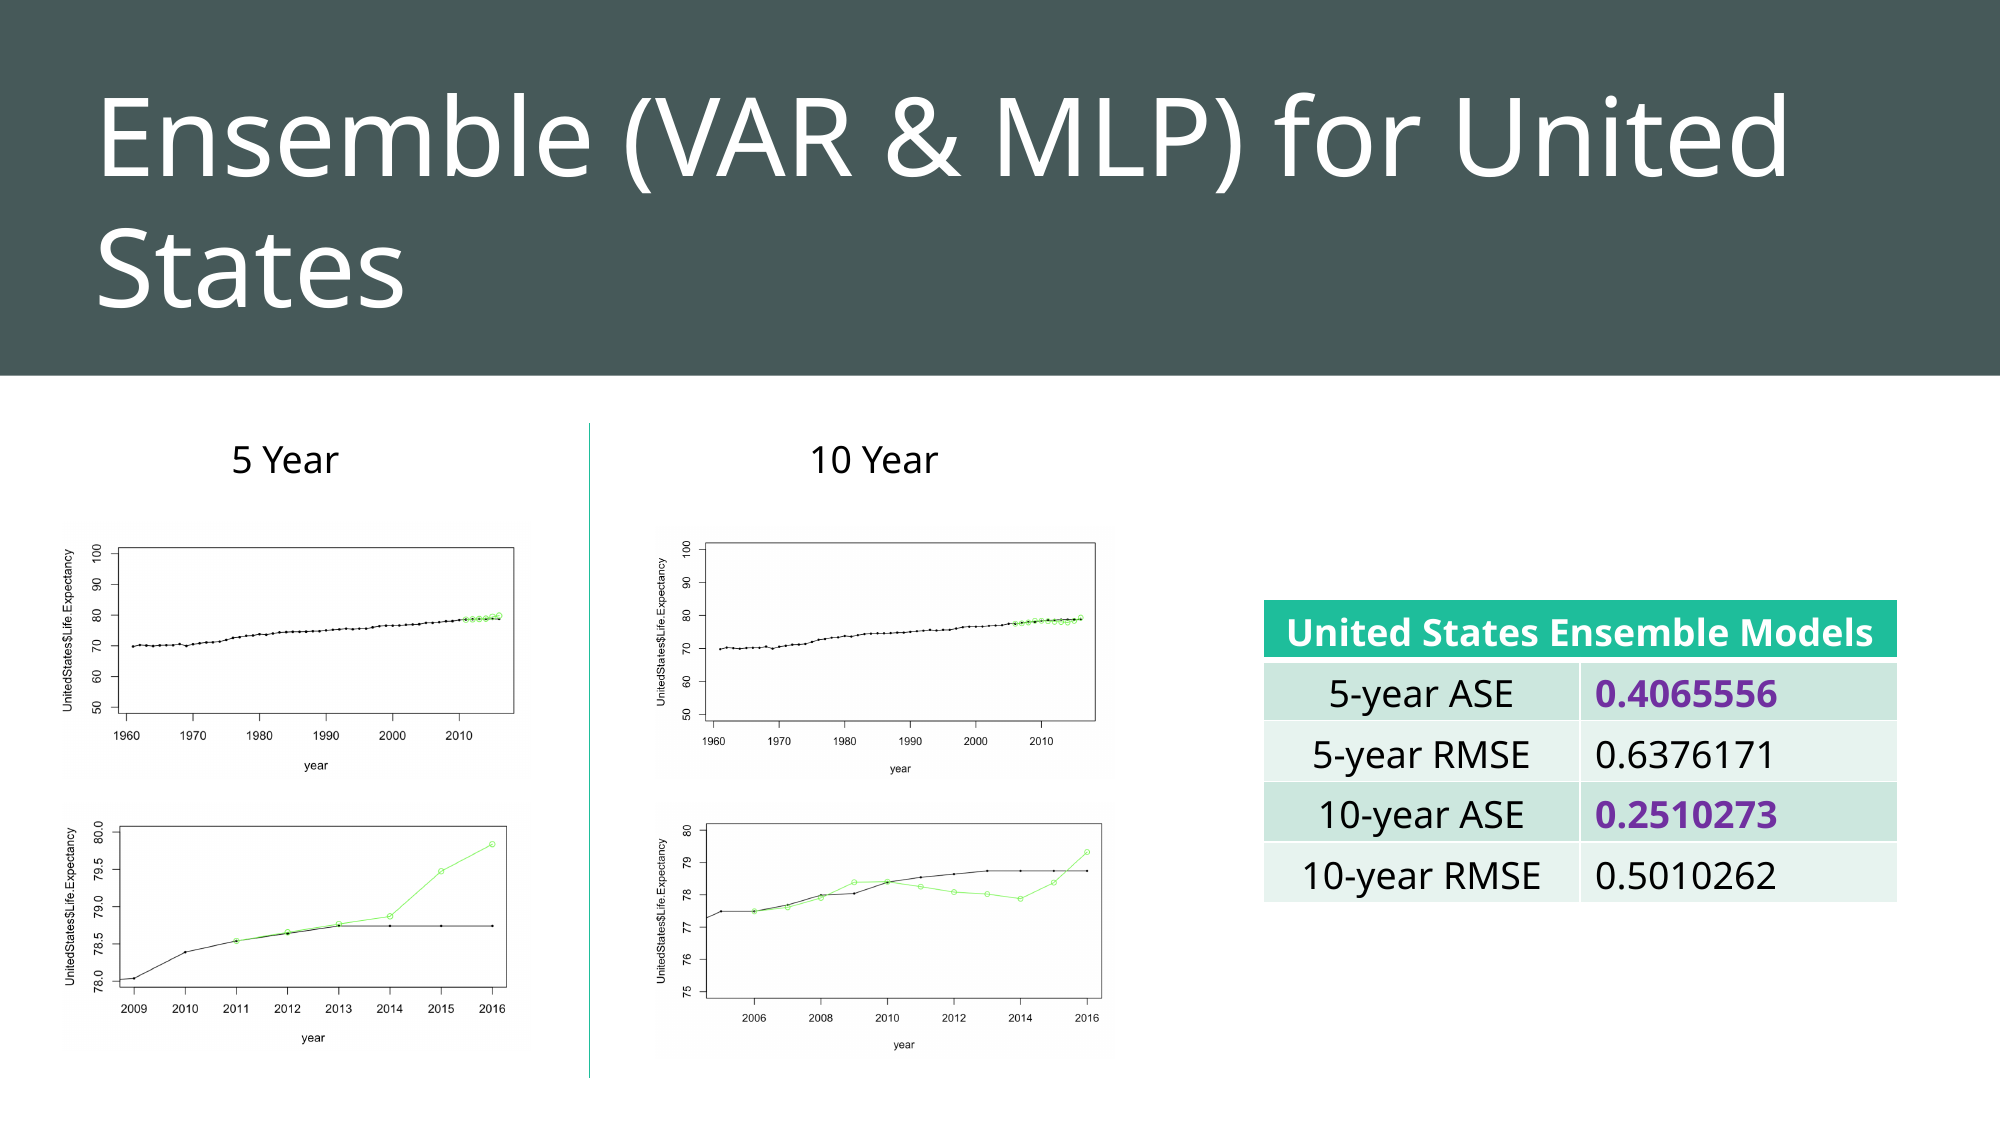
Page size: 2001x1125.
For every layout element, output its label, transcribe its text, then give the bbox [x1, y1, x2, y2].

table_cell 5-year ASE [1264, 663, 1579, 720]
table_cell 5-year RMSE [1264, 721, 1579, 781]
title Ensemble (VAR & MLP) for United States [79, 59, 2000, 337]
text_box 10 Year [794, 429, 958, 489]
picture [62, 521, 531, 779]
table_cell 0.2510273 [1581, 782, 1897, 841]
table_cell 0.5010262 [1581, 843, 1897, 902]
table_cell 0.4065556 [1581, 663, 1897, 720]
picture [655, 802, 1115, 1059]
table_header United States Ensemble Models [1264, 600, 1897, 657]
picture [655, 525, 1115, 779]
text_box 5 Year [216, 429, 376, 489]
table_cell 0.6376171 [1581, 721, 1897, 781]
table_cell 10-year ASE [1264, 782, 1579, 841]
table_cell 10-year RMSE [1264, 843, 1579, 902]
picture [62, 802, 531, 1051]
